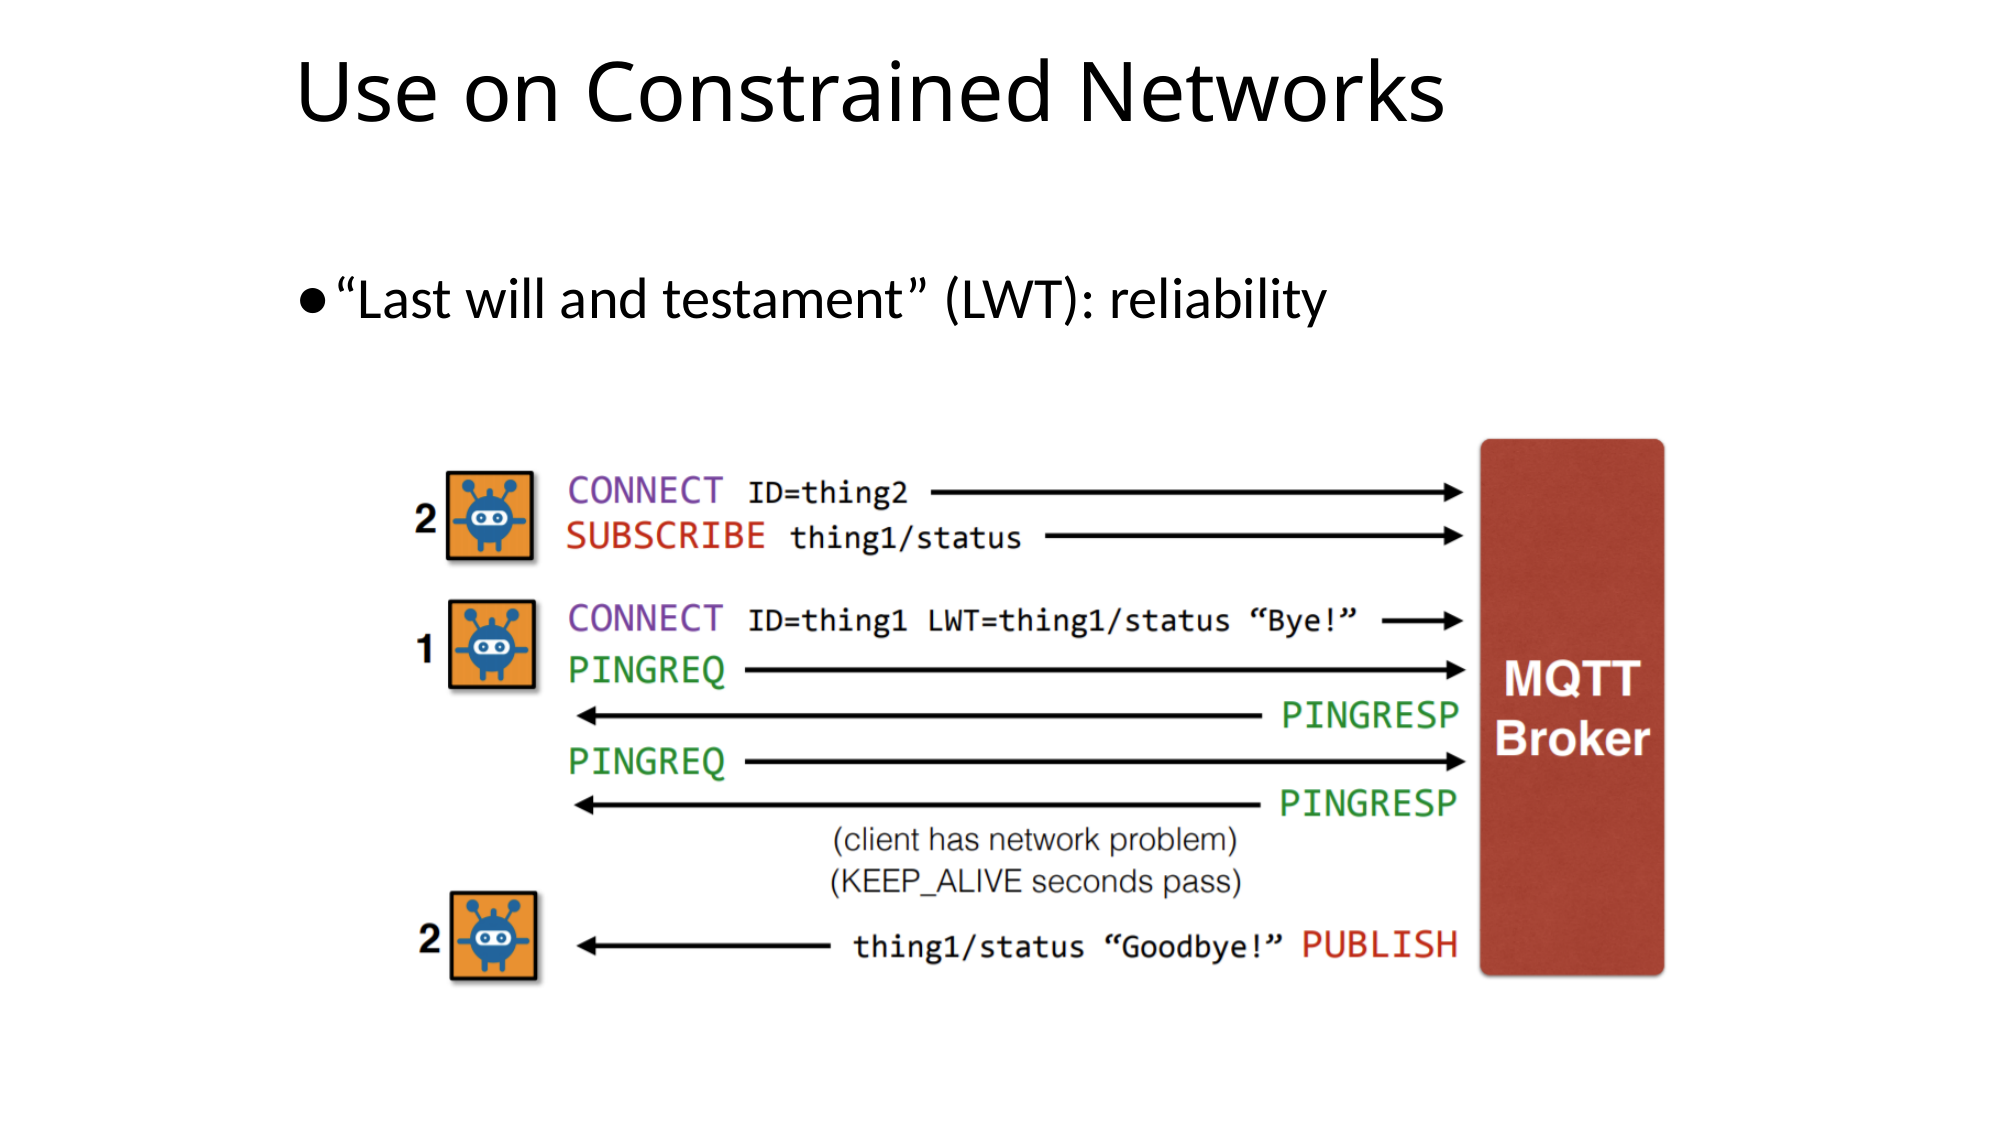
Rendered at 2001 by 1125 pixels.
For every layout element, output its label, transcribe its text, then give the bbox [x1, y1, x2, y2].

list “Last will and testament” (LWT): reliability [279, 184, 1704, 990]
title Use on Constrained Networks [279, 42, 1704, 148]
picture [370, 419, 1704, 1046]
